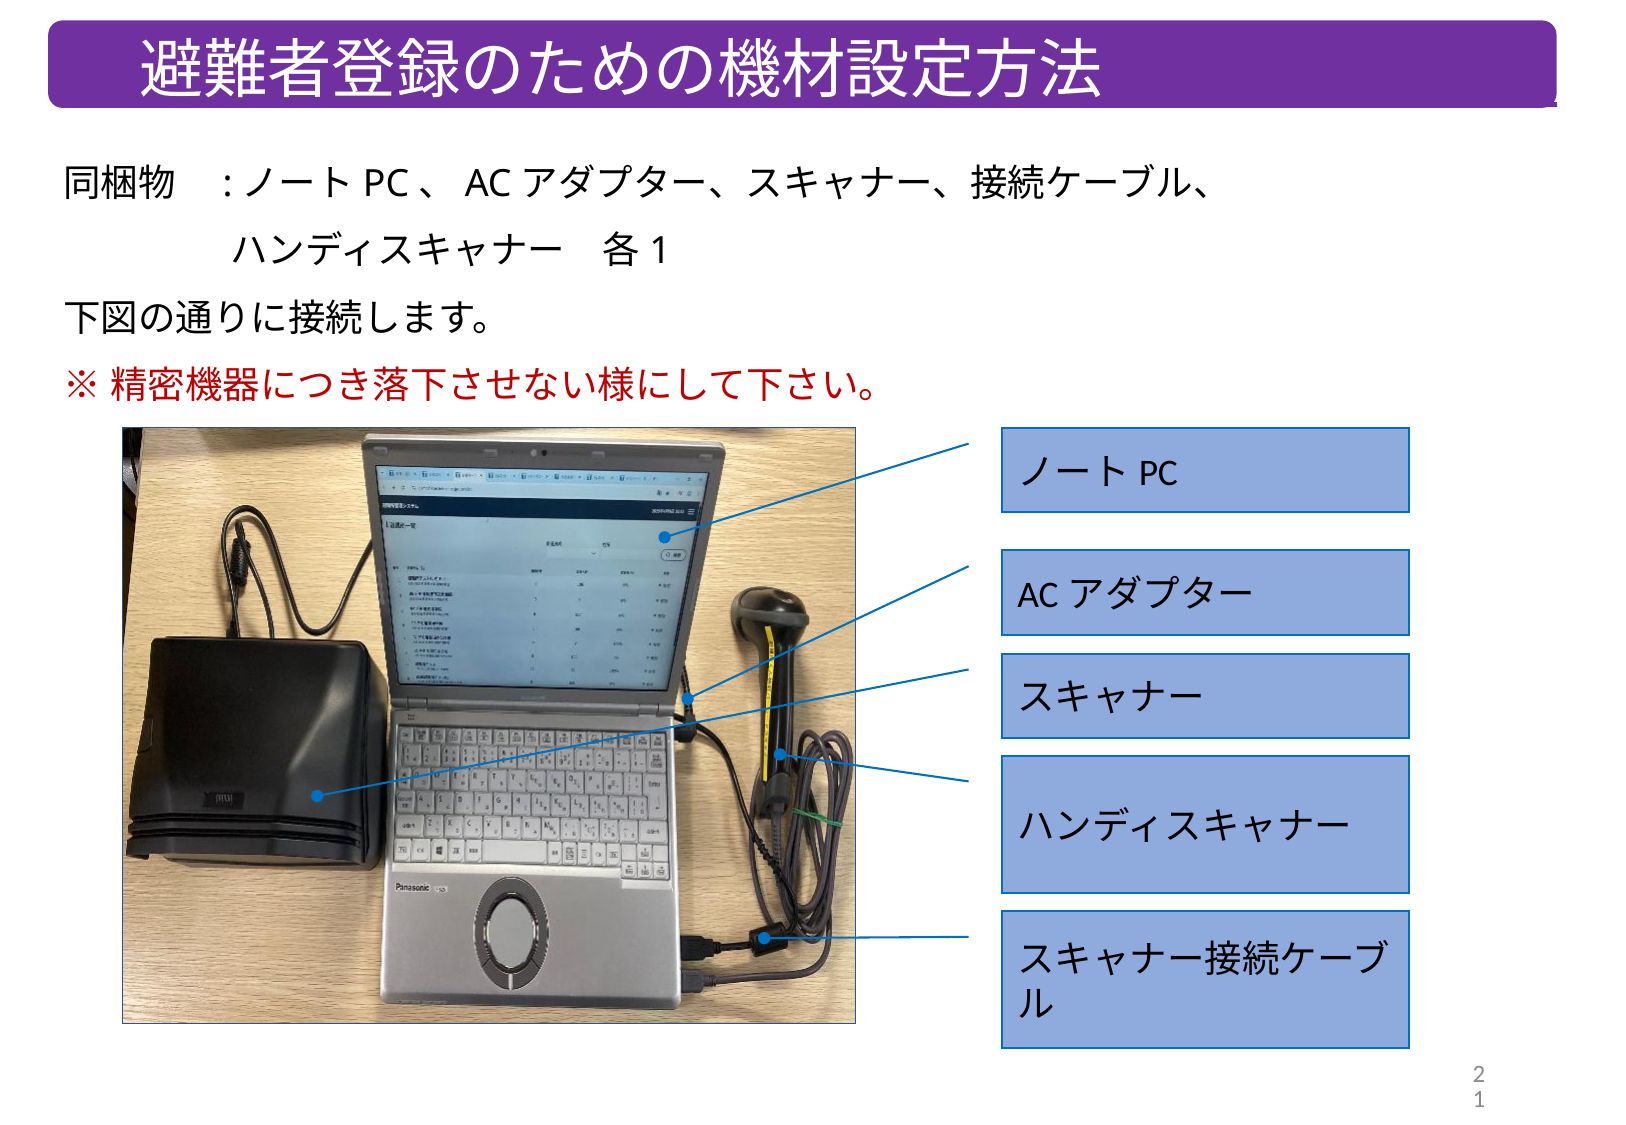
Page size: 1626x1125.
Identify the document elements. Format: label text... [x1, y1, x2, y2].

text_box スキャナー [1001, 653, 1410, 739]
text_box スキャナー [856, 668, 969, 693]
text_box ACアダプター [1001, 549, 1410, 636]
text_box ノートPC [1001, 427, 1410, 513]
text_box ハンディスキャナー [856, 764, 969, 783]
text_box スキャナー接続ケーブル [856, 935, 969, 939]
text_box 同梱物 :ノートPC、ACアダプター、スキャナー、接続ケーブル、 ハンディスキャナー 各1 下図の通りに接続します。 ※精密機器につき落下させない様にして下さい。 [63, 129, 1231, 413]
text_box ACアダプター [856, 565, 970, 621]
title 避難者登録のための機材設定方法 [123, 35, 1502, 107]
text_box スキャナー接続ケーブル [1001, 910, 1410, 1049]
picture [122, 427, 856, 1024]
slide_number 20 [1457, 738, 1501, 1125]
text_box ノートPC [856, 442, 969, 480]
text_box ハンディスキャナー [1001, 755, 1410, 894]
